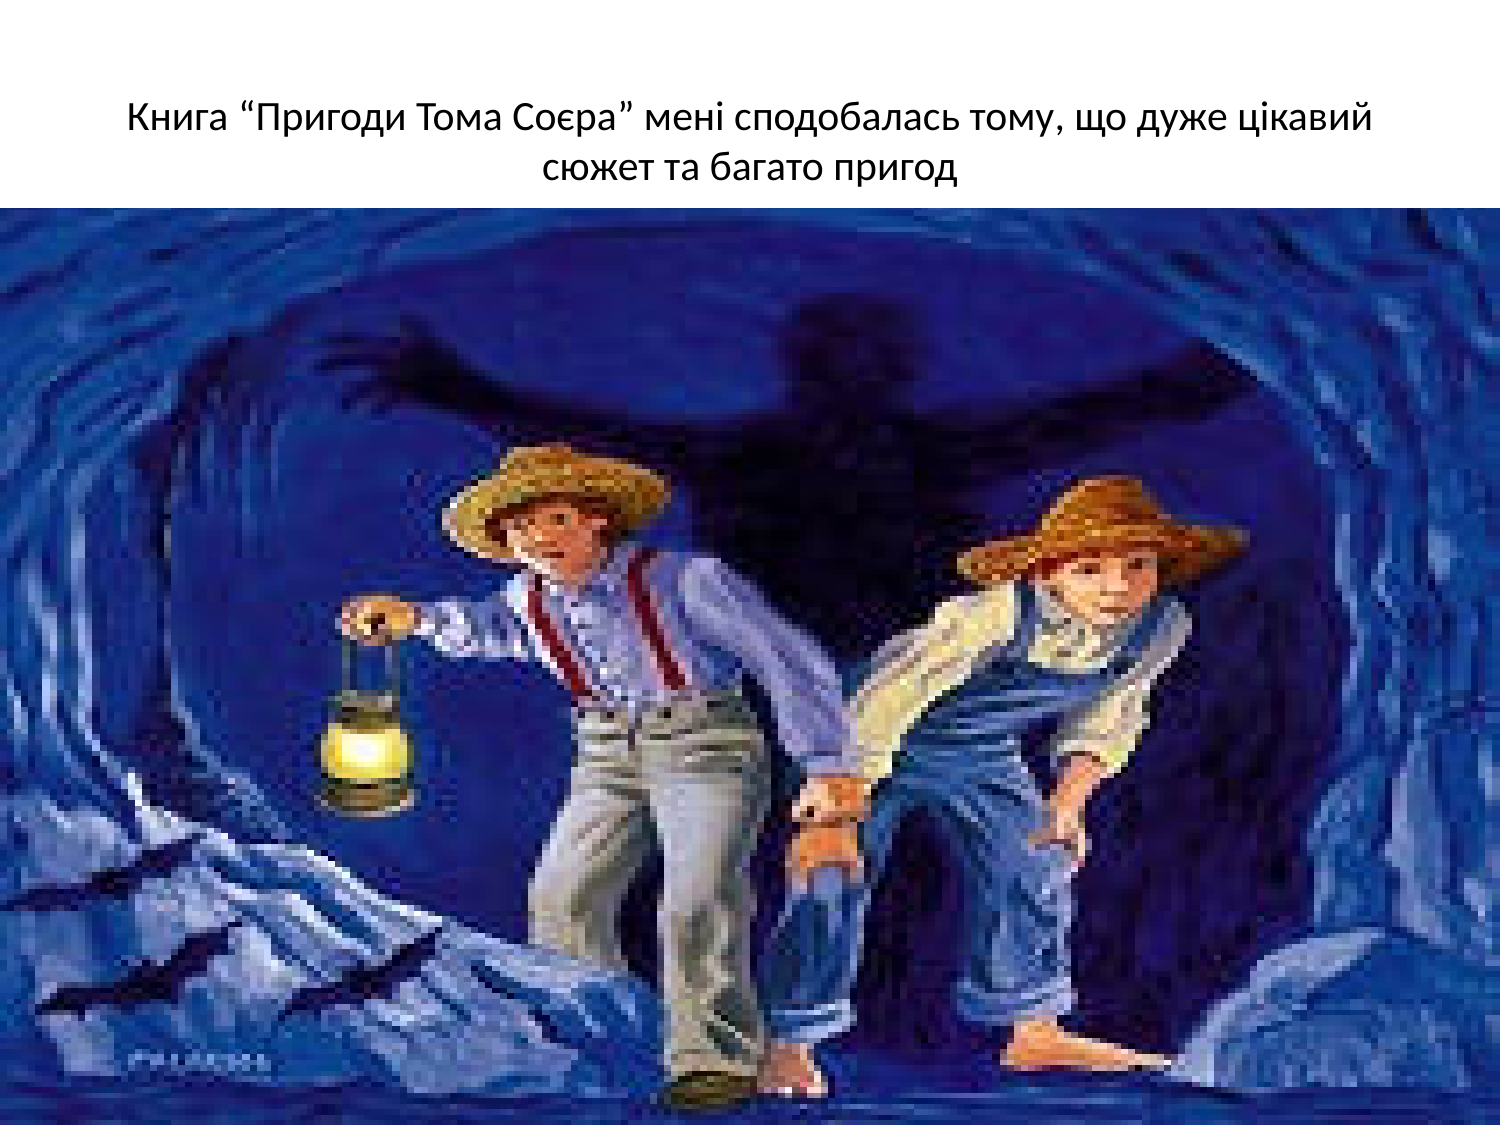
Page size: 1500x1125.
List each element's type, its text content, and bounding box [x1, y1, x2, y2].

picture [0, 207, 1500, 1125]
title Книга “Пригоди Тома Соєра” мені сподобалась тому, що дуже цікавий сюжет та багато пригод [75, 45, 1425, 206]
